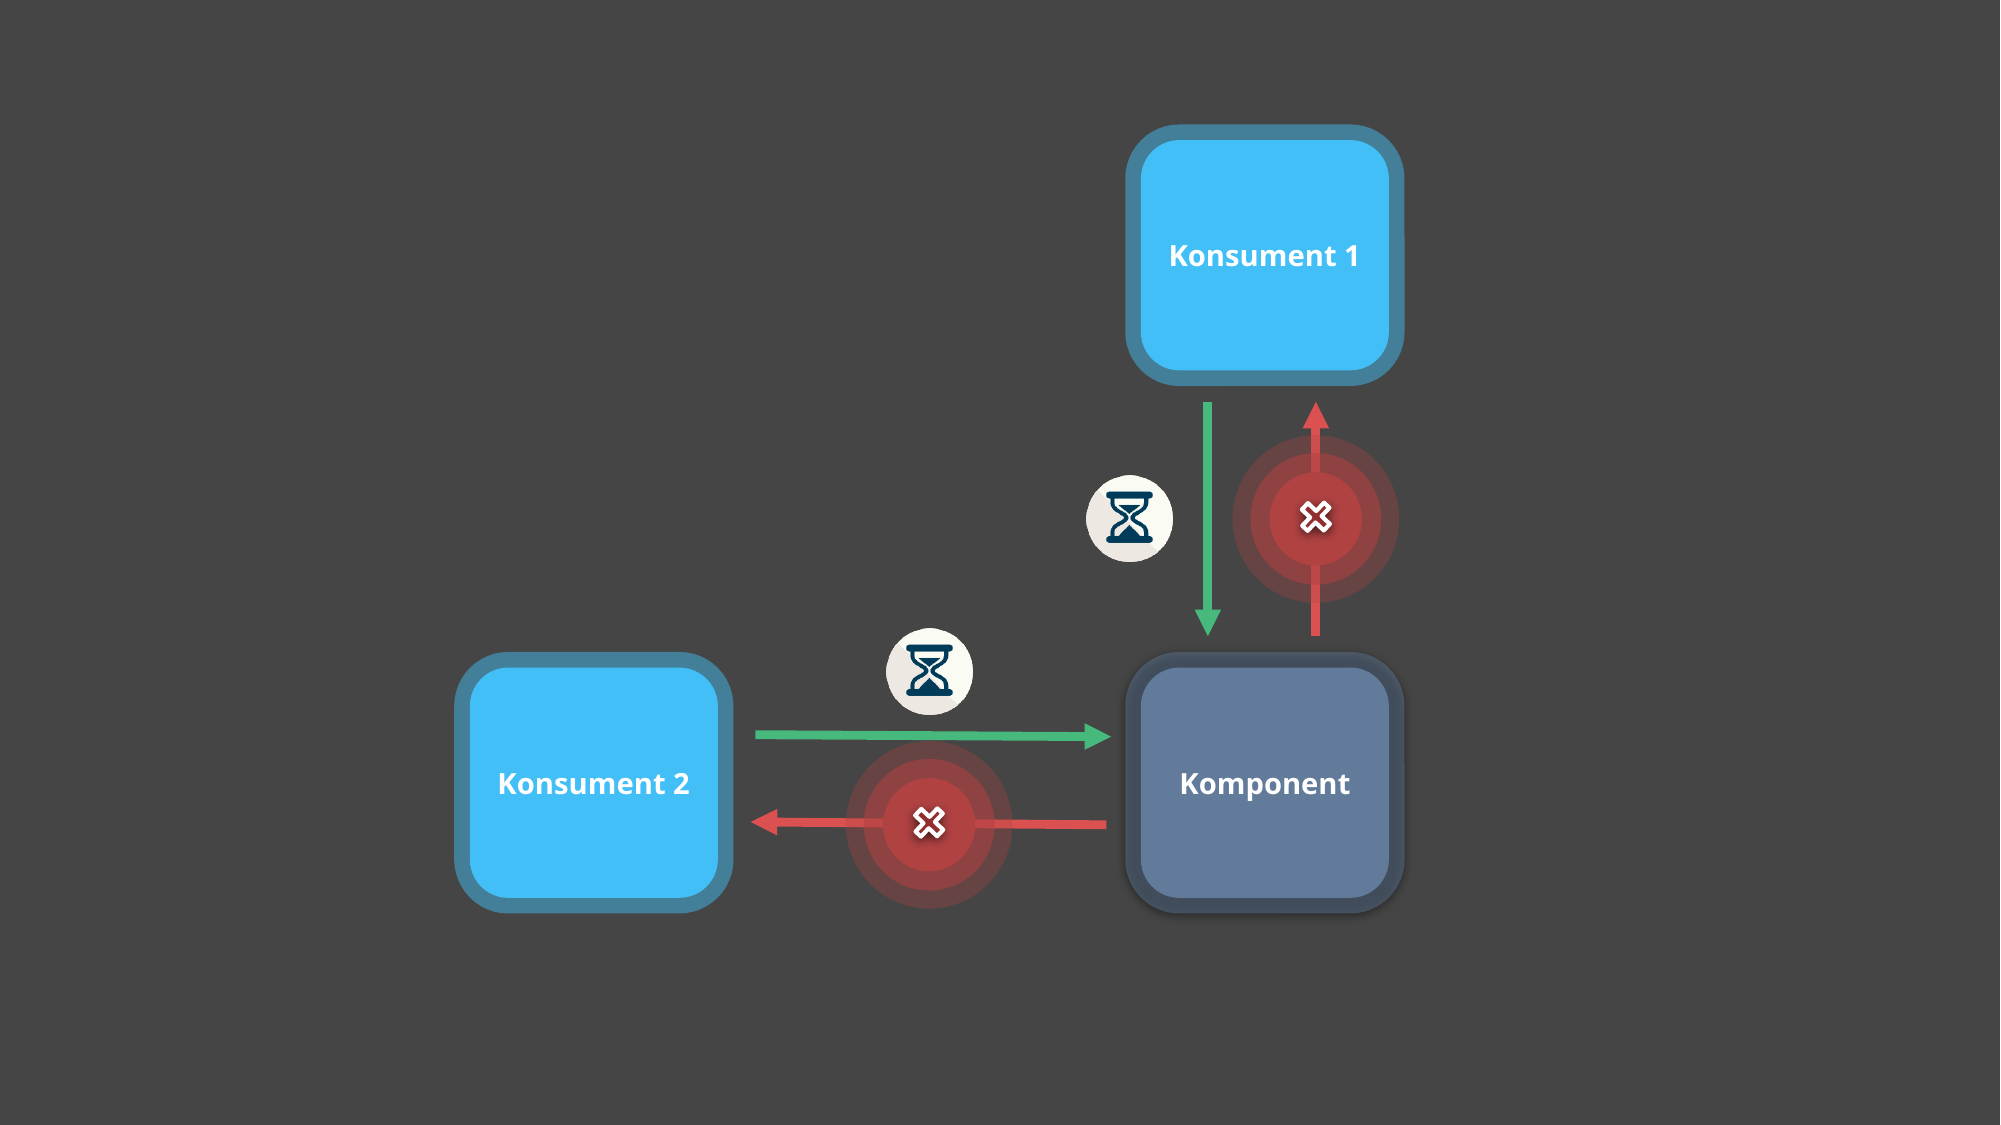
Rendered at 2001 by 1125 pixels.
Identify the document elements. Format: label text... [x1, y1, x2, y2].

text_box Komponent [1140, 667, 1389, 898]
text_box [750, 821, 883, 825]
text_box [976, 821, 1107, 825]
text_box Konsument 2 [468, 666, 719, 899]
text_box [1269, 472, 1362, 566]
picture [886, 628, 973, 715]
text_box Konsument 1 [1139, 139, 1390, 372]
picture [1086, 475, 1173, 563]
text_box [883, 778, 976, 872]
